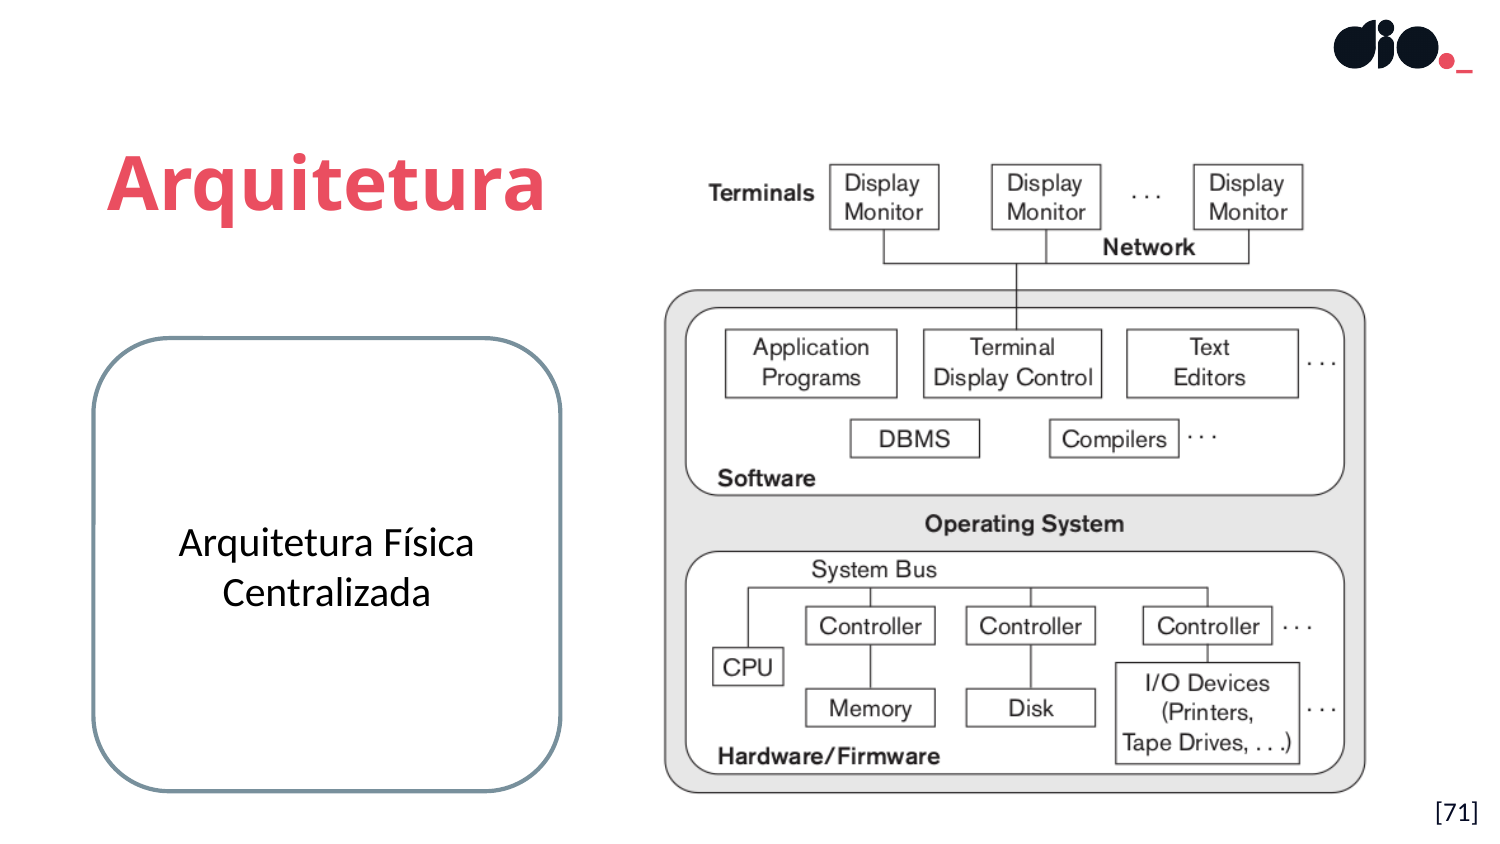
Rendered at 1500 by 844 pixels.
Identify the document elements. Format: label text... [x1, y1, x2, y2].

picture [1333, 19, 1473, 74]
text_box Arquitetura [92, 104, 1408, 243]
text_box Arquitetura Física Centralizada [91, 335, 563, 794]
slide_number [<número>] [1403, 779, 1494, 844]
picture [616, 134, 1398, 802]
